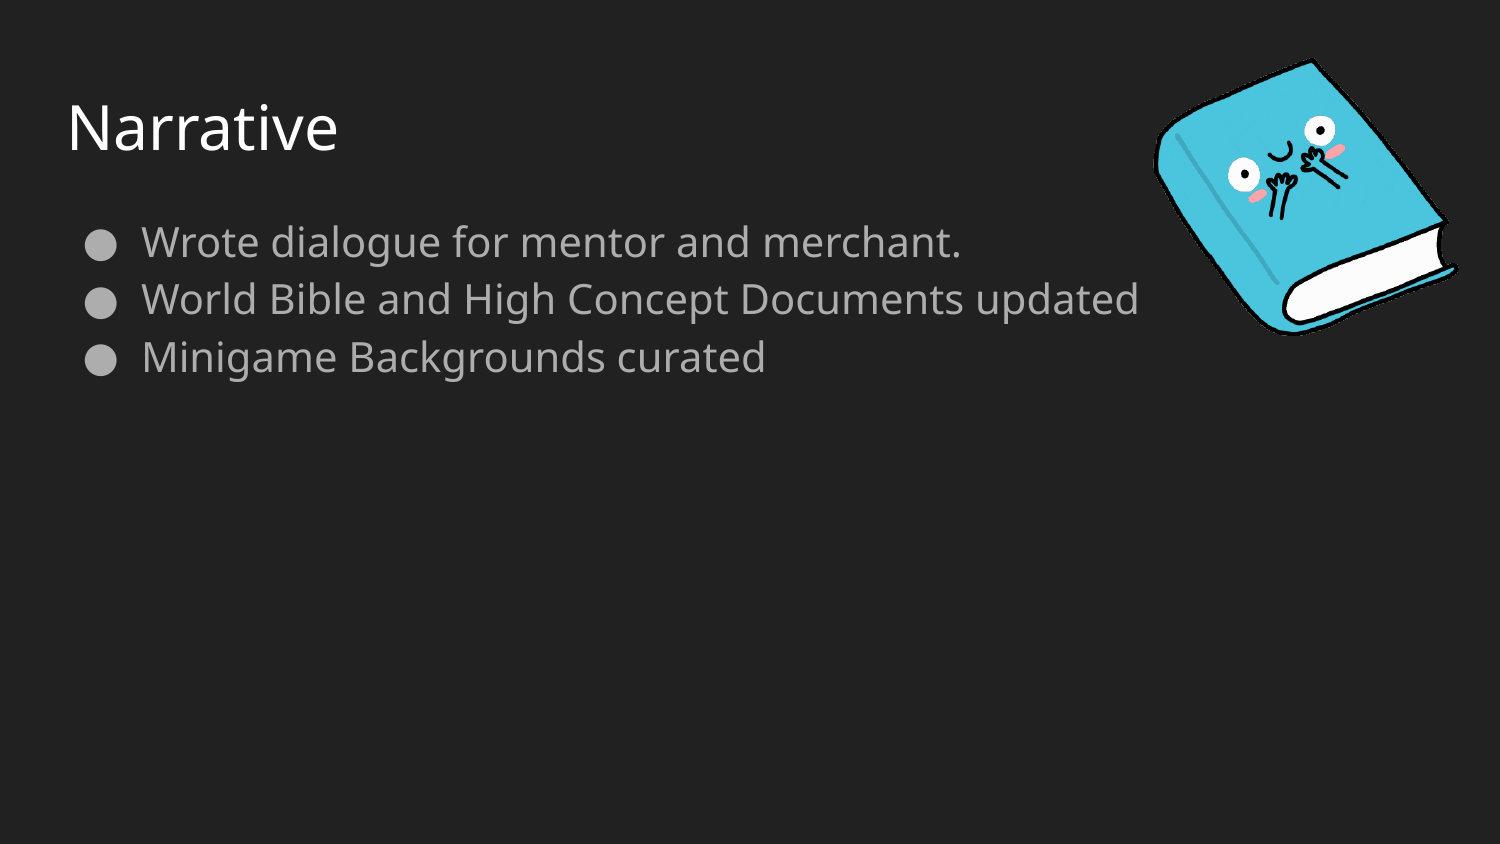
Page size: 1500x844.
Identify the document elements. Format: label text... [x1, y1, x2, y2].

title Narrative [51, 72, 1127, 167]
picture [1132, 34, 1472, 374]
list Wrote dialogue for mentor and merchant. World Bible and High Concept Documents updated Minigame Backgrounds curated [51, 192, 1449, 754]
